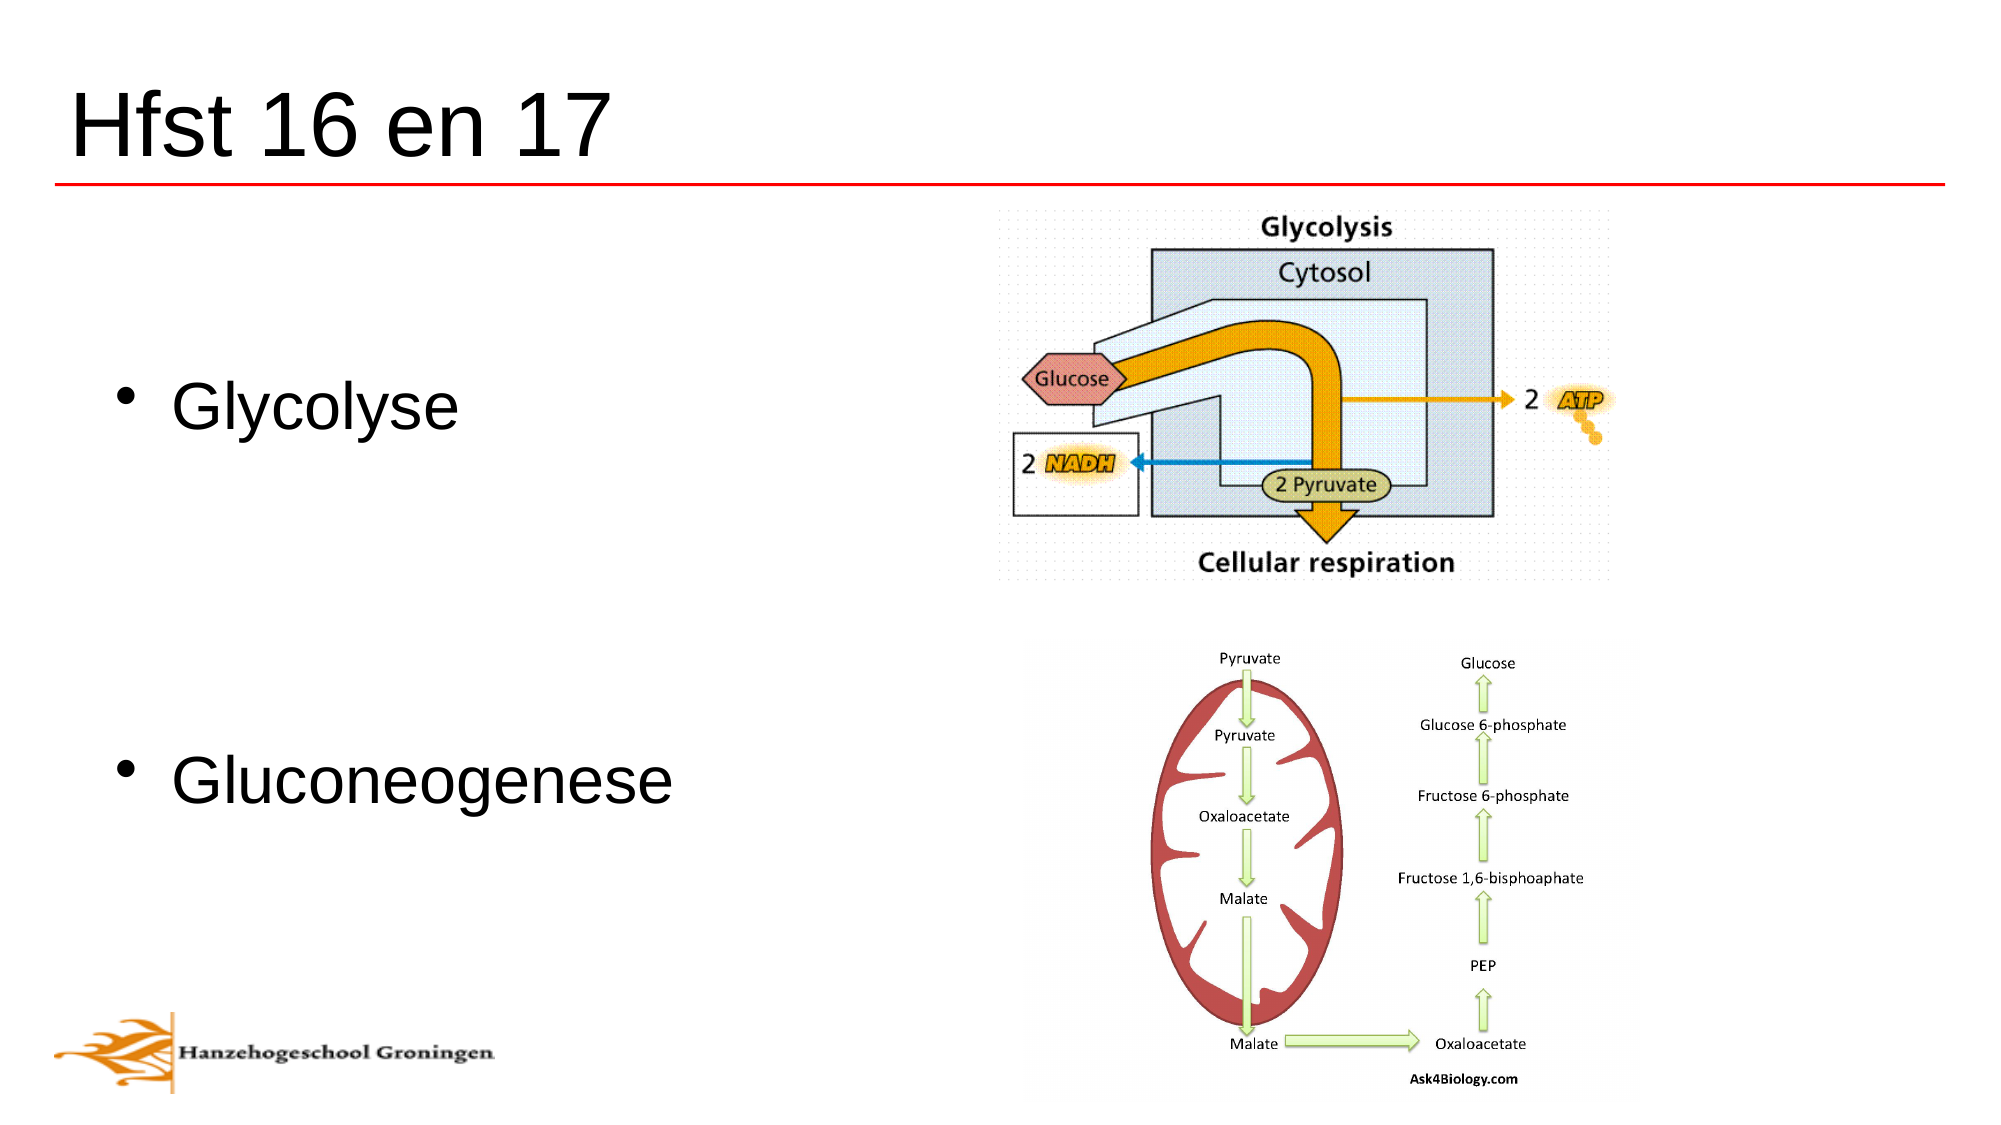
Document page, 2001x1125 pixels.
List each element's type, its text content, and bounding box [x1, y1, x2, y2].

picture [54, 1012, 495, 1094]
picture [999, 207, 1616, 586]
title Hfst 16 en 17 [54, 54, 1946, 185]
list Glycolyse Gluconeogenese [99, 262, 1900, 1005]
picture [1023, 639, 1640, 1102]
